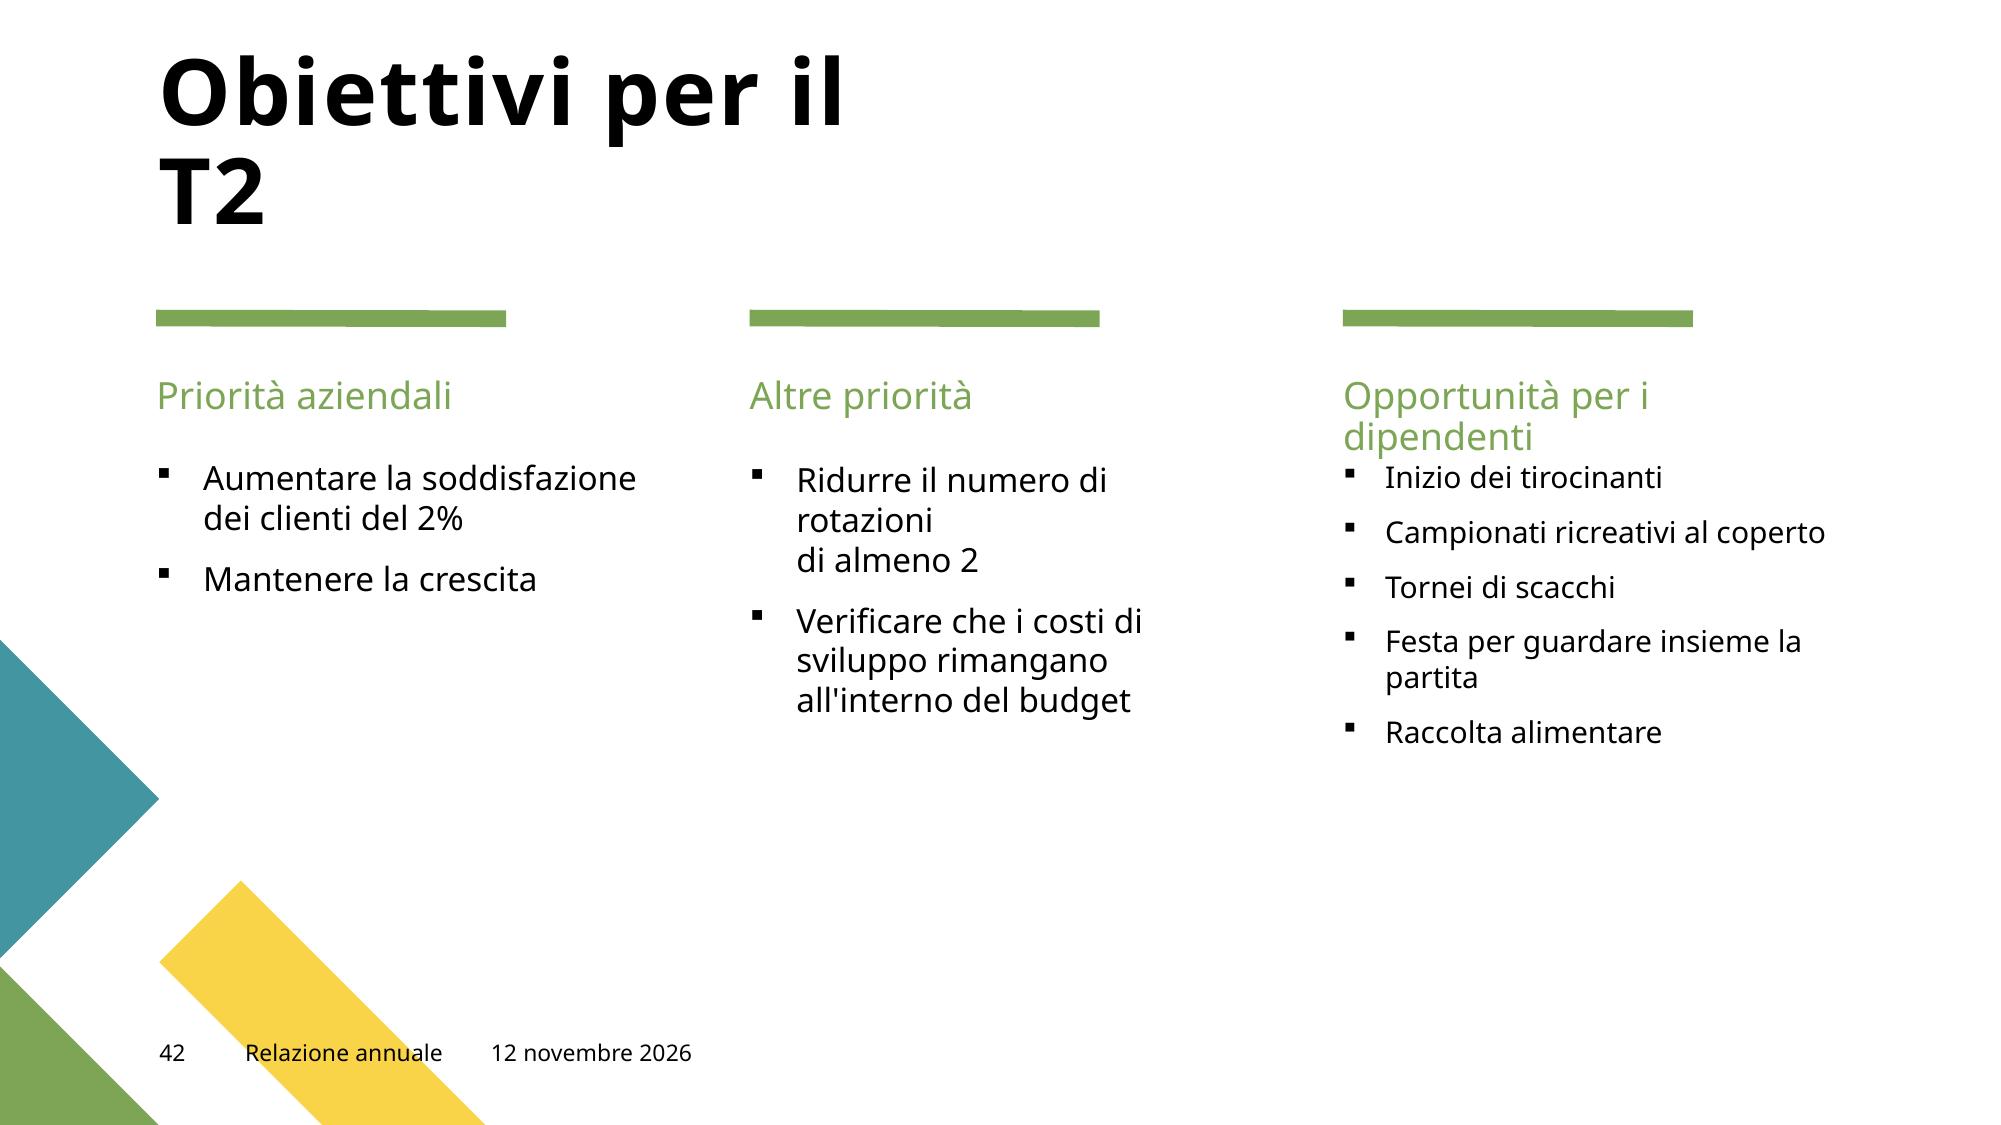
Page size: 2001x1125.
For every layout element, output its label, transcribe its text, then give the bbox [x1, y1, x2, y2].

list Inizio dei tirocinanti Campionati ricreativi al coperto Tornei di scacchi Festa per guardare insieme la partita Raccolta alimentare [1343, 459, 1842, 778]
list Aumentare la soddisfazione dei clienti del 2% Mantenere la crescita [156, 457, 655, 776]
list Opportunità per i dipendenti [1343, 377, 1842, 444]
slide_number 42 [159, 1038, 245, 1080]
list Priorità aziendali [156, 377, 655, 444]
list Ridurre il numero di rotazioni di almeno 2 Verificare che i costi di sviluppo rimangano all'interno del budget [749, 459, 1250, 778]
title Obiettivi per il T2 [158, 144, 969, 245]
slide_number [490, 1038, 707, 1080]
list Altre priorità [749, 377, 1248, 444]
footer Relazione annuale [245, 1038, 490, 1080]
